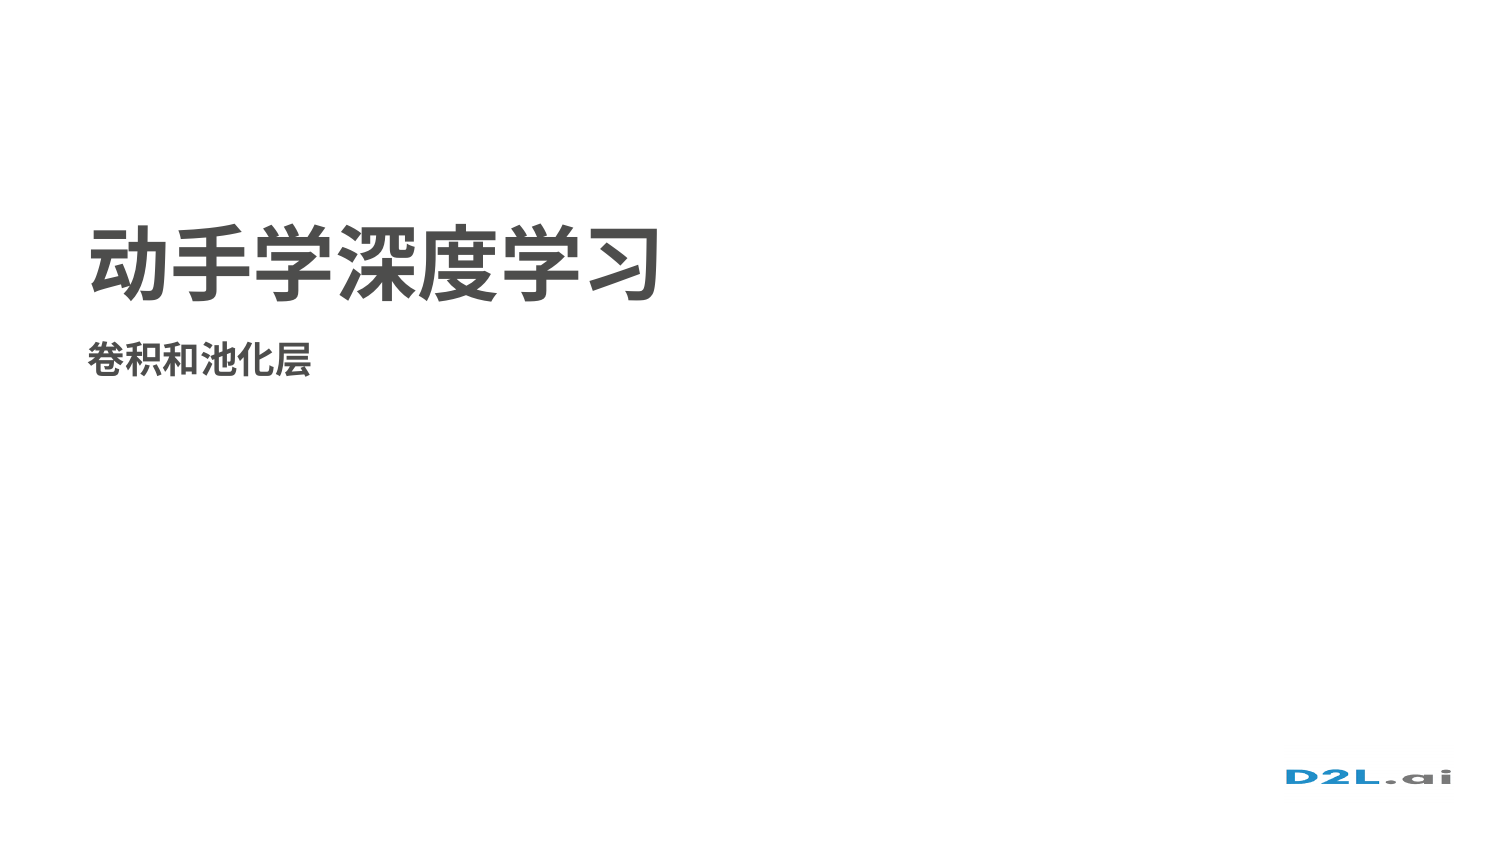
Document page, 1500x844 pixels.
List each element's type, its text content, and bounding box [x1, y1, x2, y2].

list 卷积和池化层 [79, 327, 1072, 409]
picture [1284, 745, 1454, 806]
list 动手学深度学习 [79, 204, 1283, 328]
